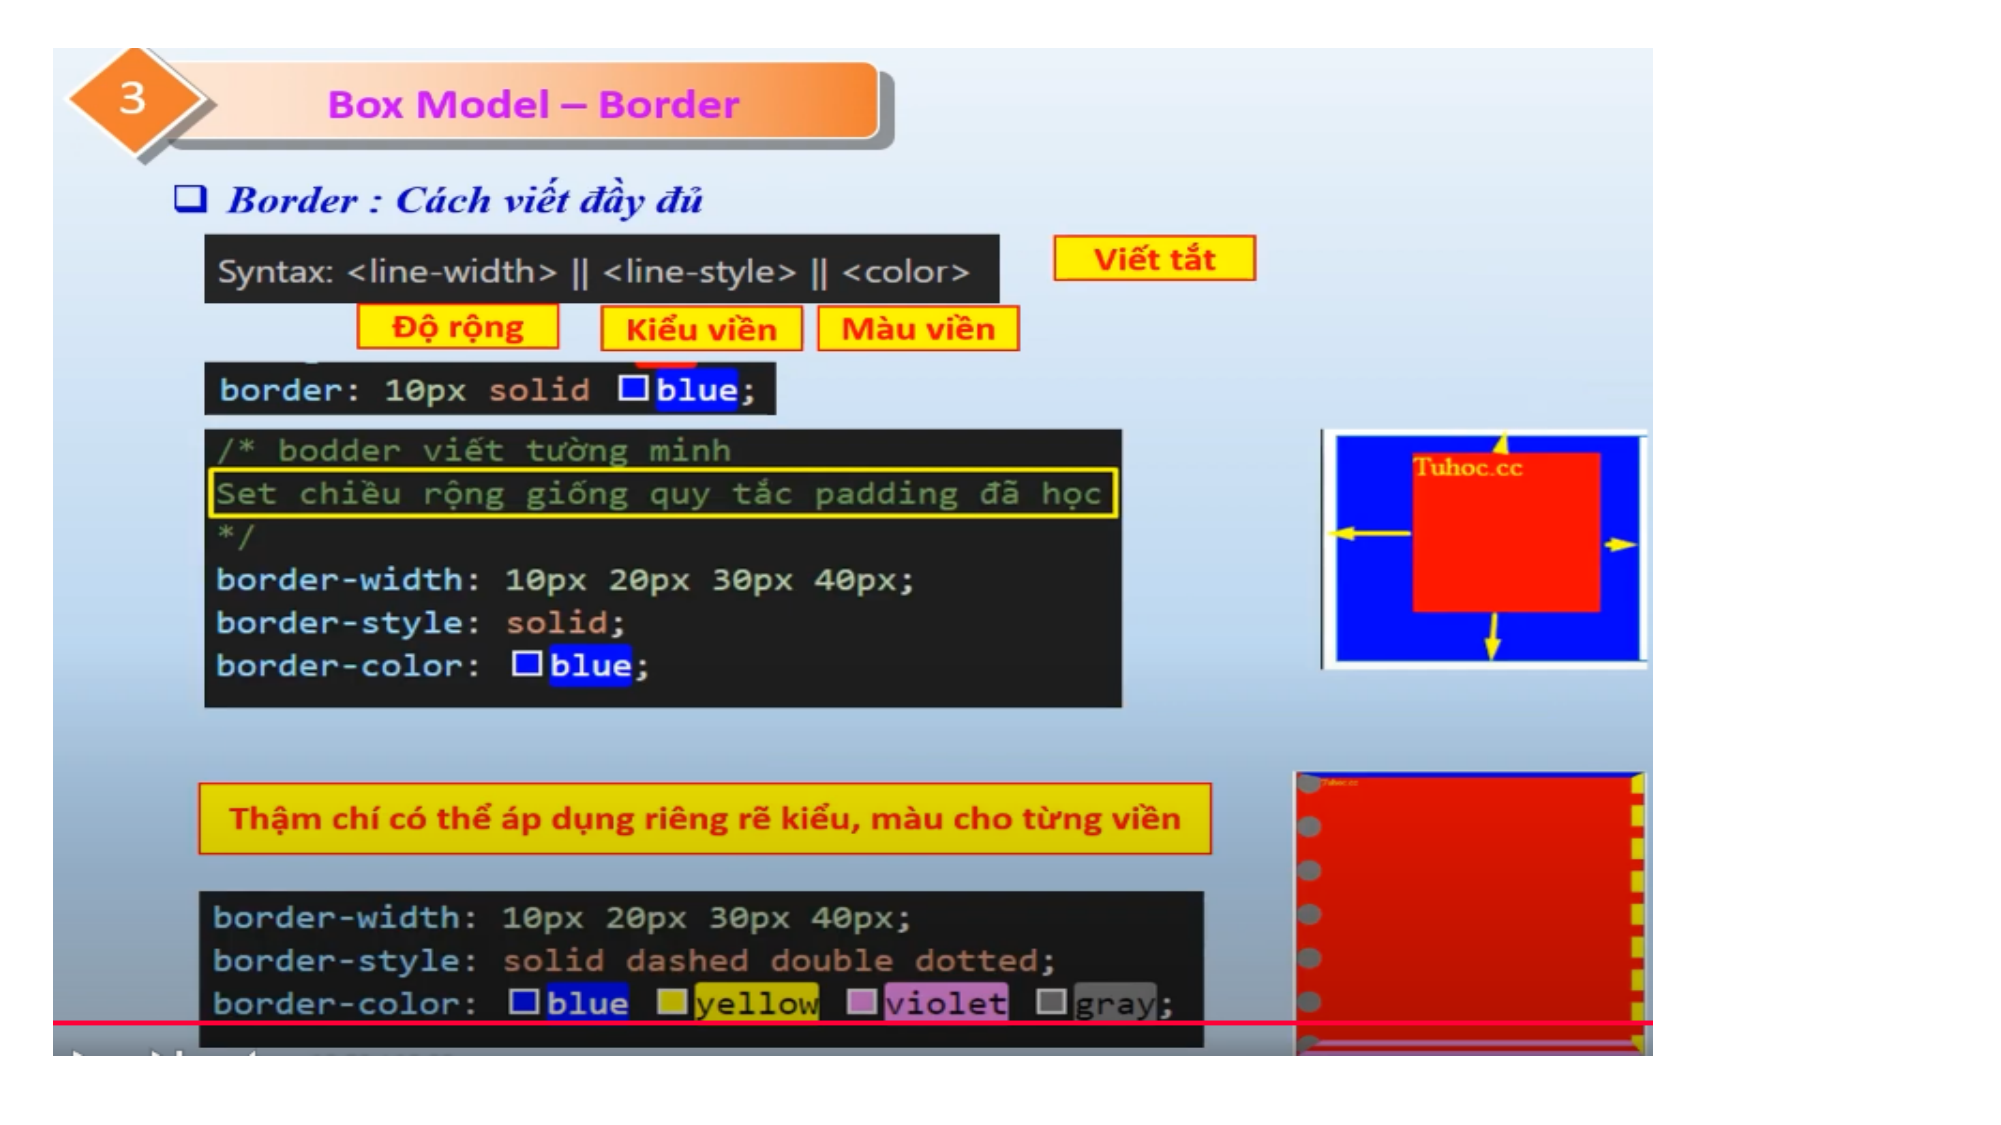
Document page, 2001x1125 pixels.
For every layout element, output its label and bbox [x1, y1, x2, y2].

picture [53, 48, 1653, 1056]
